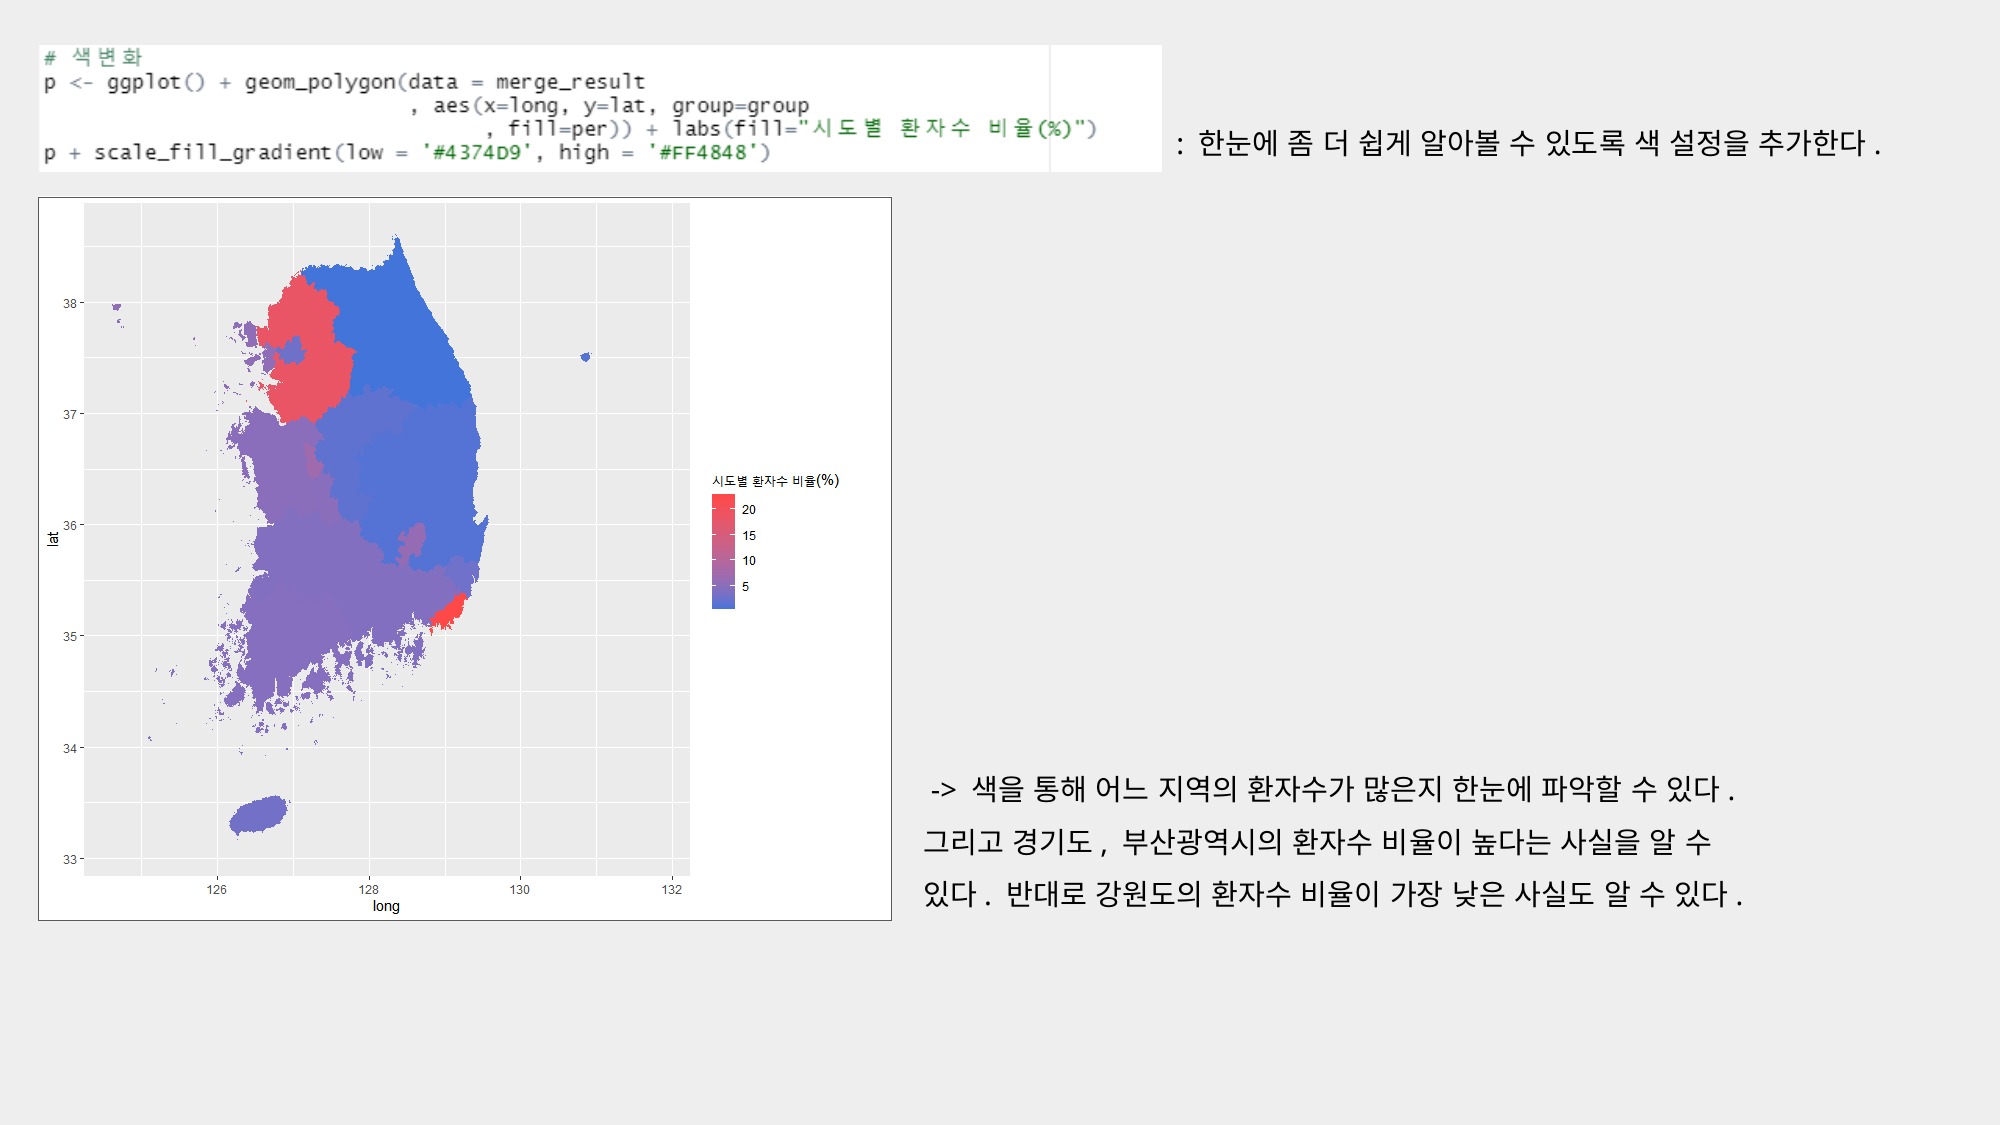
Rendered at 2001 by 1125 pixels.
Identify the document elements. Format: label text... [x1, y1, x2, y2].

picture [38, 45, 1162, 172]
picture [38, 196, 892, 921]
text_box -> 색을 통해 어느 지역의 환자수가 많은지 한눈에 파악할 수 있다. 그리고 경기도, 부산광역시의 환자수 비율이 높다는 사실을 알 수 있다. 반대로 강원도의 환자수 비율이 가장 낮은 사실도 알 수 있다. [908, 746, 1784, 919]
text_box : 한눈에 좀 더 쉽게 알아볼 수 있도록 색 설정을 추가한다. [1162, 100, 1962, 168]
